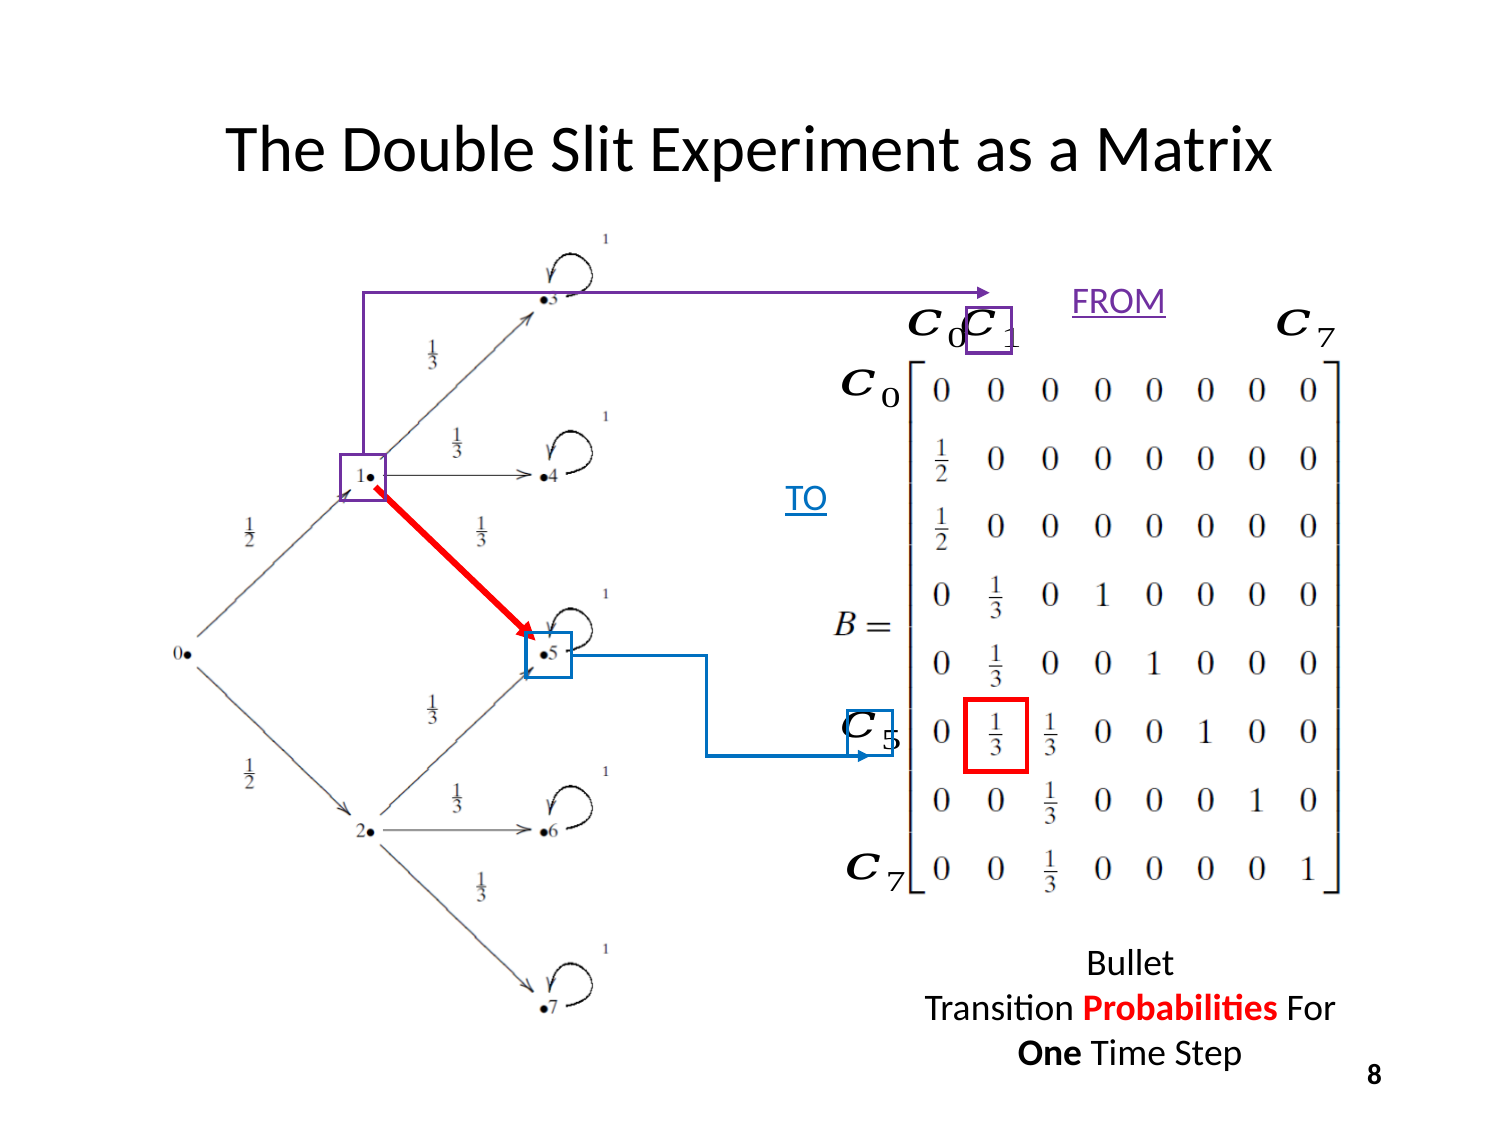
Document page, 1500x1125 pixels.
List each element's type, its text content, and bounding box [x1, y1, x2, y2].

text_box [602, 68, 750, 655]
text_box [965, 307, 1013, 332]
title The Double Slit Experiment as a Matrix [103, 59, 1397, 241]
text_box FROM [1035, 268, 1203, 329]
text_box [571, 655, 871, 756]
picture [148, 214, 636, 1043]
picture [817, 332, 1352, 925]
slide_number 8 [1059, 1042, 1397, 1103]
text_box TO [750, 466, 817, 526]
text_box Bullet Transition Probabilities For One Time Step [901, 930, 1360, 1081]
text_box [375, 486, 536, 641]
